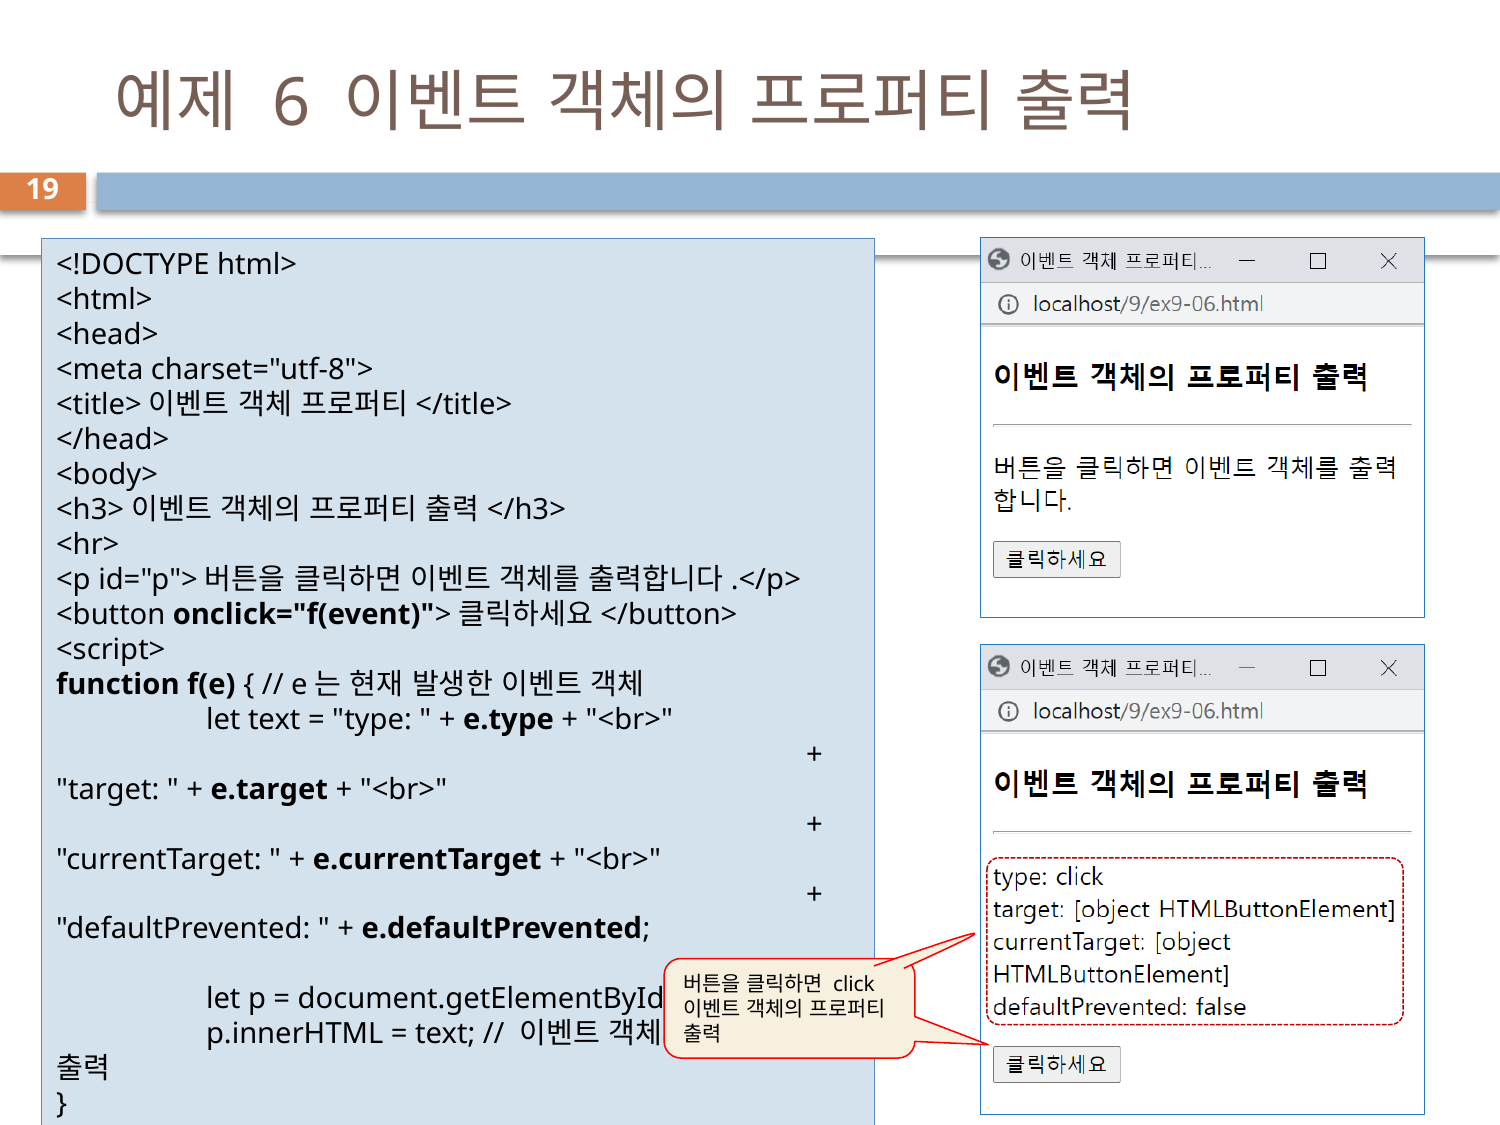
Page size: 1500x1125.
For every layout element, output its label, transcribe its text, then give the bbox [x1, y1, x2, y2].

picture [980, 237, 1424, 618]
picture [980, 644, 1424, 1115]
slide_number 19 [0, 170, 87, 211]
text_box <!DOCTYPE html> <html> <head> <meta charset="utf-8"> <title>이벤트 객체 프로퍼티</title> </head> <body> <h3>이벤트 객체의 프로퍼티 출력</h3> <hr> <p id="p">버튼을 클릭하면 이벤트 객체를 출력합니다.</p> <button onclick="f(event)">클릭하세요</button> <script> function f(e) { // e는 현재 발생한 이벤트 객체 let text = "type: " + e.type + "<br>" + "target: " + e.target + "<br>" + "currentTarget: " + e.currentTarget + "<br>" + "defaultPrevented: " + e.defaultPrevented; let p = document.getElementById("p"); p.innerHTML = text; // 이벤트 객체의 프로퍼티 출력 } </script> </body> </html> [41, 238, 875, 1125]
text_box [873, 931, 974, 970]
text_box 버튼을 클릭하면 click 이벤트 객체의 프로퍼티 출력 [664, 958, 974, 1059]
title 예제 6 이벤트 객체의 프로퍼티 출력 [99, 37, 1438, 161]
